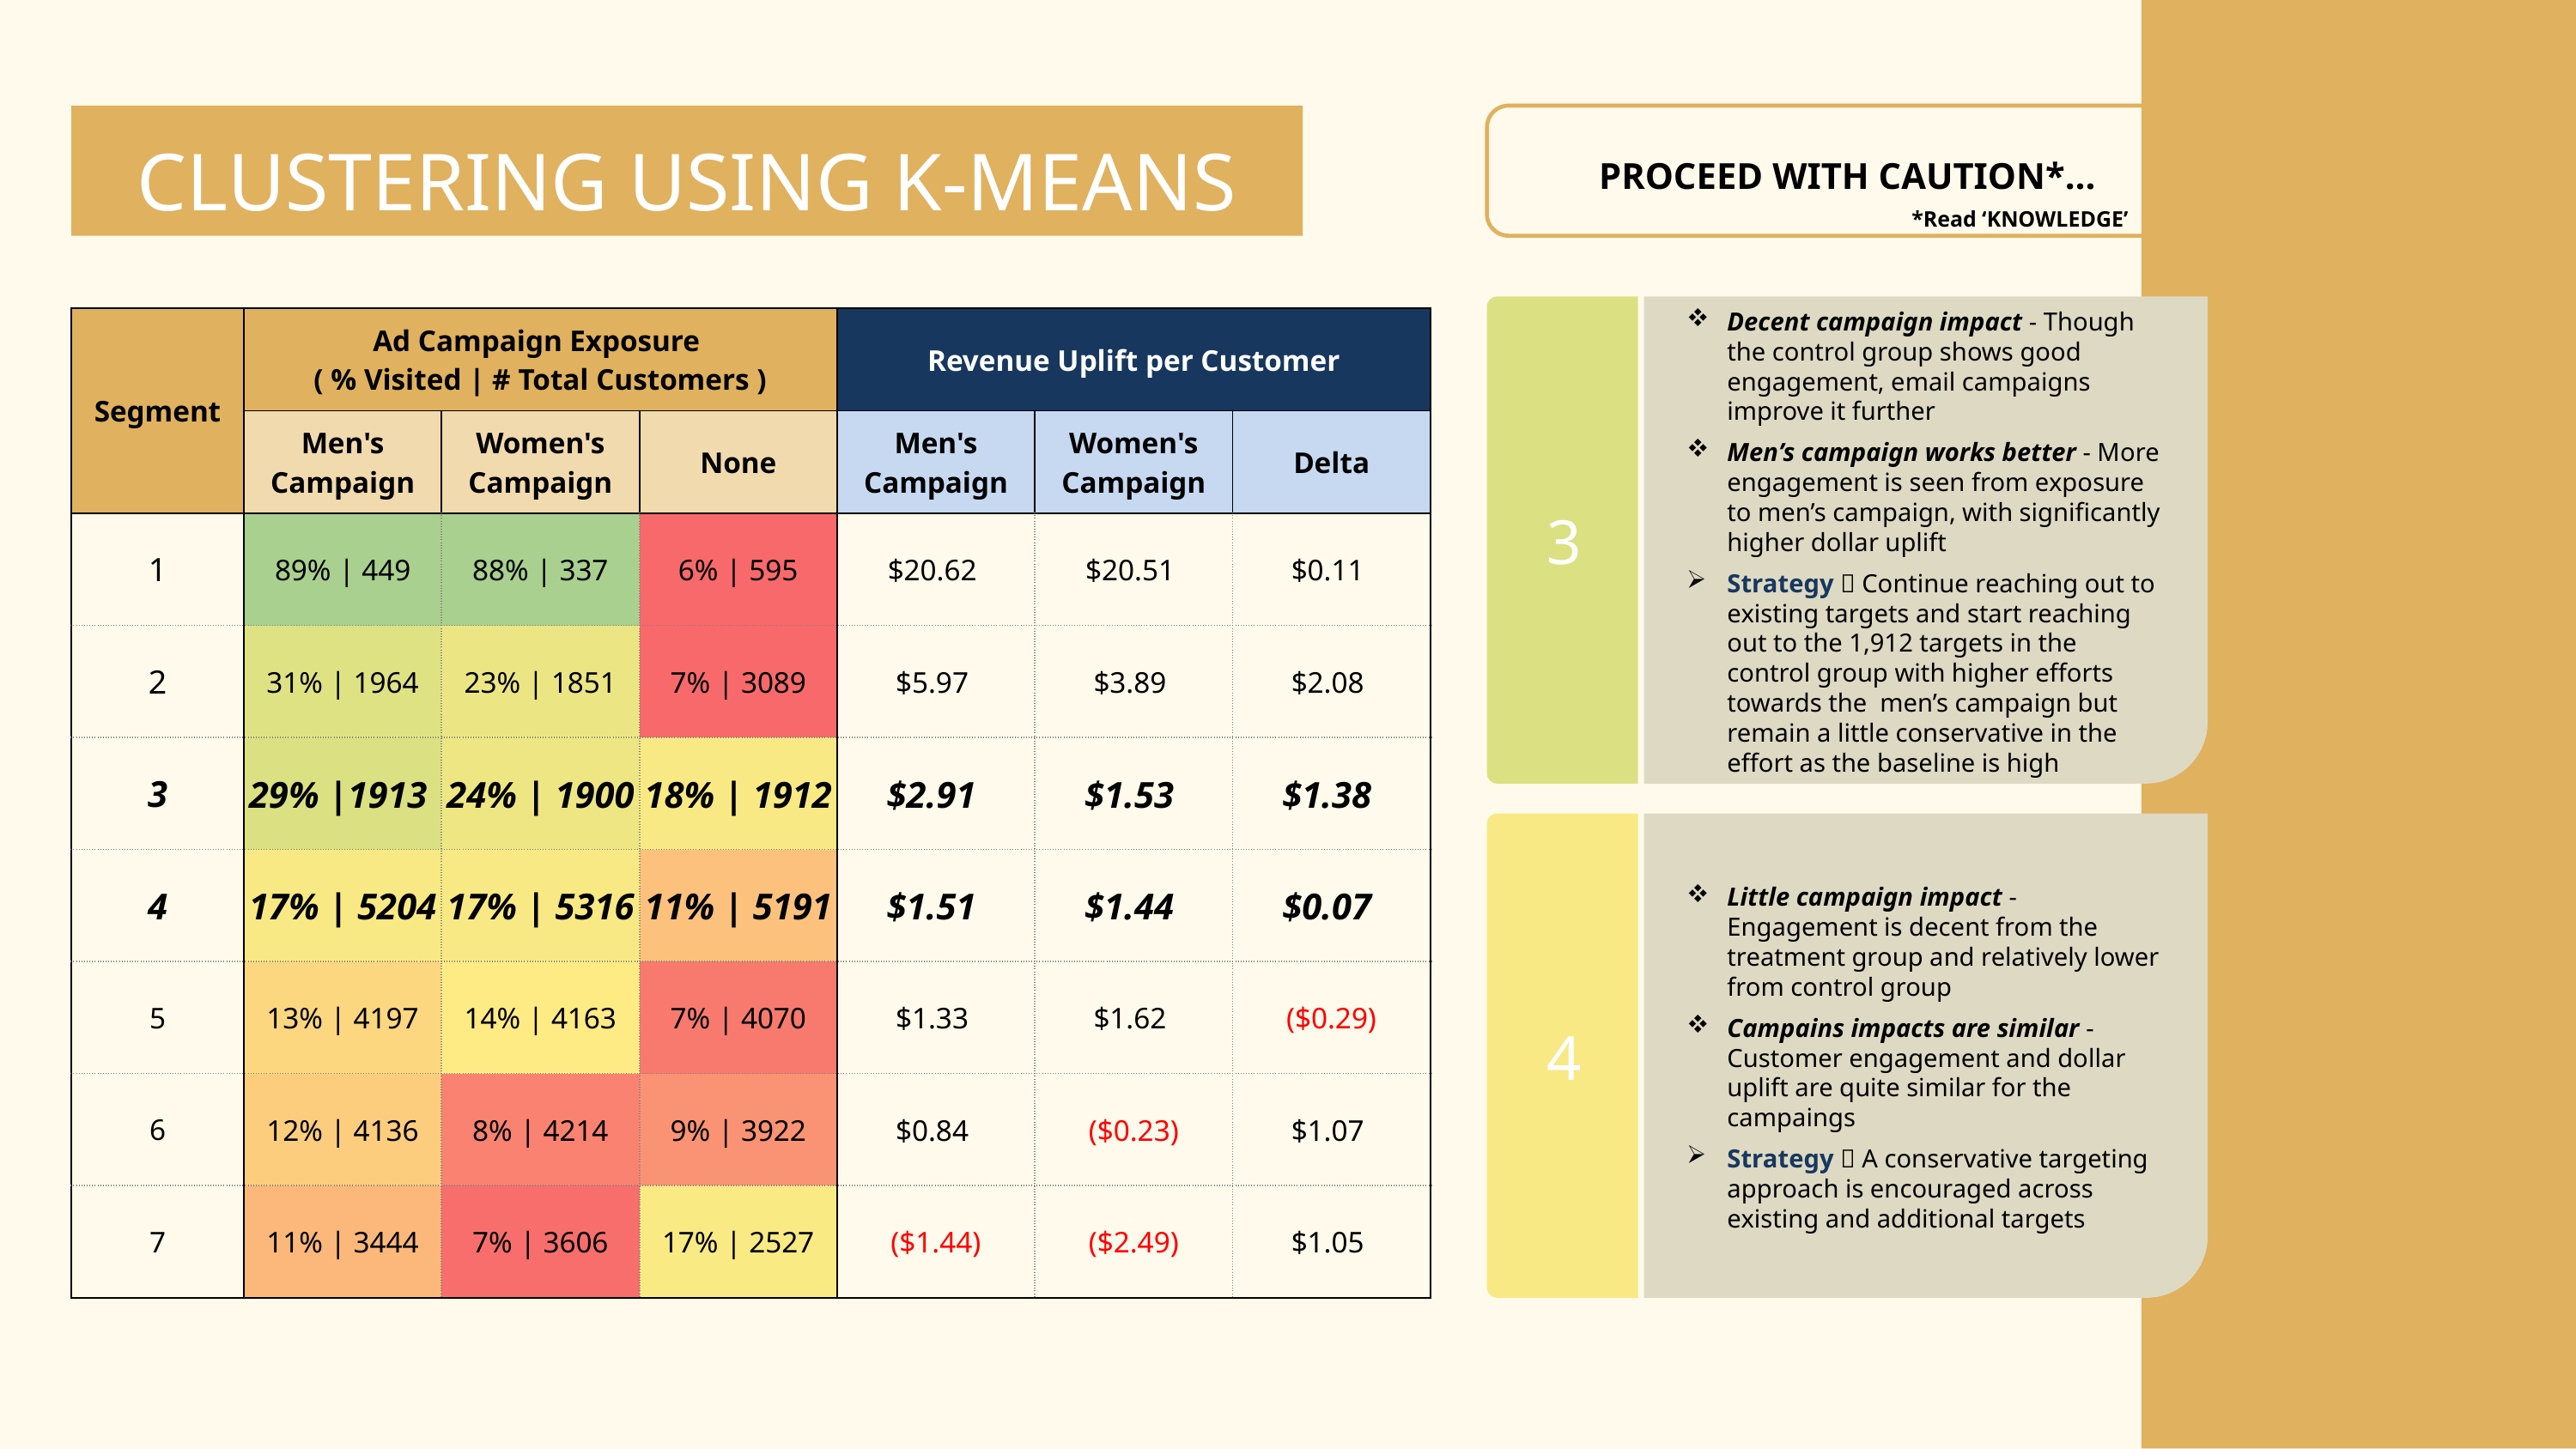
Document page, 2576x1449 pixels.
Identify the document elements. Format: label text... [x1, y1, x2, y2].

table_cell 6% | 595 [640, 514, 836, 626]
table_cell 14% | 4163 [441, 961, 640, 1074]
table_cell $20.62 [838, 514, 1035, 626]
table_cell 17% | 5316 [441, 850, 640, 961]
table_cell $20.51 [1035, 514, 1233, 626]
table_cell 5 [72, 961, 243, 1074]
table_cell $0.84 [838, 1074, 1035, 1185]
table_cell 88% | 337 [441, 514, 640, 626]
table_cell ($0.29) [1233, 961, 1430, 1074]
text_box CLUSTERING USING K-MEANS [71, 106, 1303, 236]
table_cell 7% | 4070 [640, 961, 836, 1074]
table_cell $0.11 [1233, 514, 1430, 626]
table_header Segment [72, 309, 243, 512]
table_header Revenue Uplift per Customer [838, 309, 1430, 410]
table_cell 6 [72, 1074, 243, 1185]
table_cell 11% | 3444 [245, 1185, 441, 1297]
text_box *Read ‘KNOWLEDGE’ [1830, 199, 2137, 239]
table_cell $1.07 [1233, 1074, 1430, 1185]
table_cell Men's Campaign [245, 411, 440, 512]
table_cell 8% | 4214 [441, 1074, 640, 1185]
table_cell $5.97 [838, 626, 1035, 737]
table_cell $1.51 [838, 850, 1035, 961]
table_cell 29% |1913 [245, 737, 441, 850]
table_cell 23% | 1851 [441, 626, 640, 737]
table_cell $1.33 [838, 961, 1035, 1074]
table_cell $2.91 [838, 737, 1035, 850]
table_cell 3 [72, 737, 243, 850]
table_cell $1.05 [1233, 1185, 1430, 1297]
table_cell 17% | 2527 [640, 1185, 836, 1297]
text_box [1486, 813, 2208, 1299]
table_cell 4 [72, 850, 243, 961]
table_cell 1 [72, 514, 243, 626]
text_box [2141, 0, 2576, 1449]
table_cell $3.89 [1035, 626, 1233, 737]
table_cell 31% | 1964 [245, 626, 441, 737]
table_cell $1.62 [1035, 961, 1233, 1074]
table_cell Delta [1233, 411, 1430, 512]
table_cell 24% | 1900 [441, 737, 640, 850]
table_cell 7 [72, 1185, 243, 1297]
table_cell $1.53 [1035, 737, 1233, 850]
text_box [1486, 296, 2208, 785]
table_cell Women's Campaign [1036, 411, 1232, 512]
table_cell 7% | 3089 [640, 626, 836, 737]
table_cell ($0.23) [1035, 1074, 1233, 1185]
table_cell 13% | 4197 [245, 961, 441, 1074]
table_cell Women's Campaign [442, 411, 639, 512]
table_cell $2.08 [1233, 626, 1430, 737]
table_cell 9% | 3922 [640, 1074, 836, 1185]
text_box PROCEED WITH CAUTION*… [1486, 105, 2137, 236]
table_cell Men's Campaign [838, 411, 1034, 512]
table_cell 11% | 5191 [640, 850, 836, 961]
table_cell None [641, 411, 836, 512]
table_cell 89% | 449 [245, 514, 441, 626]
table_cell $0.07 [1233, 850, 1430, 961]
table_cell $1.44 [1035, 850, 1233, 961]
table_cell 2 [72, 626, 243, 737]
table_cell ($2.49) [1035, 1185, 1233, 1297]
table_cell ($1.44) [838, 1185, 1035, 1297]
table_cell 12% | 4136 [245, 1074, 441, 1185]
table_header Ad Campaign Exposure ( % Visited | # Total Customers ) [245, 309, 836, 410]
table_cell 7% | 3606 [441, 1185, 640, 1297]
table_cell $1.38 [1233, 737, 1430, 850]
table_cell 17% | 5204 [245, 850, 441, 961]
table_cell 18% | 1912 [640, 737, 836, 850]
